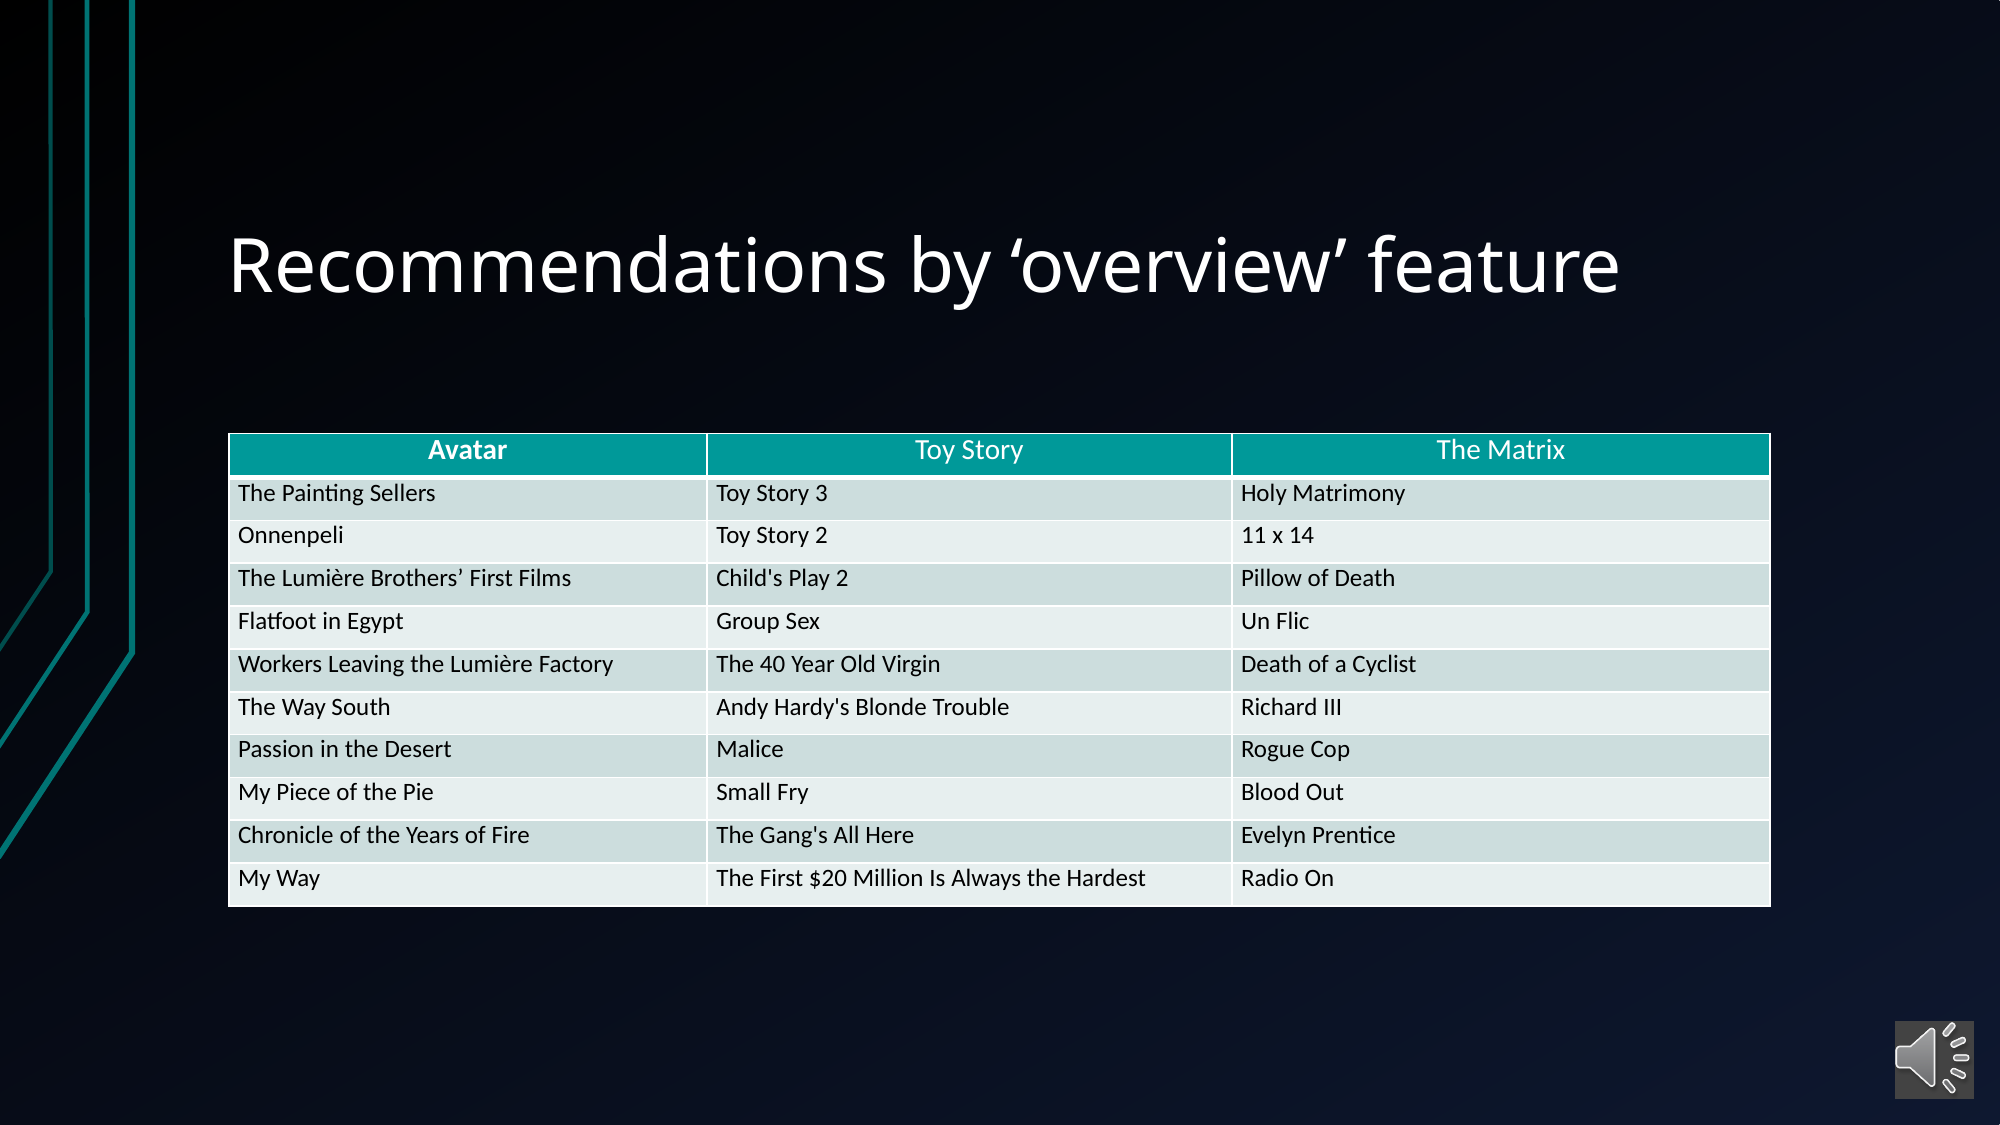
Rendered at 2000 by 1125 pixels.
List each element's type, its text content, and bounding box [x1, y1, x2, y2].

table_cell The Gang's All Here [708, 821, 1231, 862]
table_cell The Painting Sellers [230, 480, 706, 520]
table_cell Un Flic [1233, 607, 1769, 648]
table_cell Workers Leaving the Lumière Factory [230, 650, 706, 691]
table_cell Child's Play 2 [708, 564, 1231, 605]
table_cell Death of a Cyclist [1233, 650, 1769, 691]
table_cell Holy Matrimony [1233, 480, 1769, 520]
table_cell The Lumière Brothers’ First Films [230, 564, 706, 605]
table_cell 11 x 14 [1233, 521, 1769, 562]
table_cell Blood Out [1233, 778, 1769, 819]
table_cell Pillow of Death [1233, 564, 1769, 605]
table_cell Malice [708, 735, 1231, 777]
table_cell The First $20 Million Is Always the Hardest [708, 864, 1231, 905]
table_cell Toy Story 2 [708, 521, 1231, 562]
table_cell Richard III [1233, 693, 1769, 734]
table_cell Flatfoot in Egypt [230, 607, 706, 648]
table_cell Group Sex [708, 607, 1231, 648]
table_cell Small Fry [708, 778, 1231, 819]
title Recommendations by ‘overview’ feature [212, 161, 1787, 376]
table_cell Andy Hardy's Blonde Trouble [708, 693, 1231, 734]
table_cell Onnenpeli [230, 521, 706, 562]
table_cell Toy Story 3 [708, 480, 1231, 520]
table_header The Matrix [1233, 434, 1769, 475]
picture [1894, 1019, 1975, 1101]
table_cell My Way [230, 864, 706, 905]
table_cell Evelyn Prentice [1233, 821, 1769, 862]
table_cell Radio On [1233, 864, 1769, 905]
table_cell My Piece of the Pie [230, 778, 706, 819]
table_header Toy Story [708, 434, 1231, 475]
table_cell Rogue Cop [1233, 735, 1769, 777]
table_cell Passion in the Desert [230, 735, 706, 777]
table_cell Chronicle of the Years of Fire [230, 821, 706, 862]
table_cell The Way South [230, 693, 706, 734]
table_cell The 40 Year Old Virgin [708, 650, 1231, 691]
table_header Avatar [230, 434, 706, 475]
